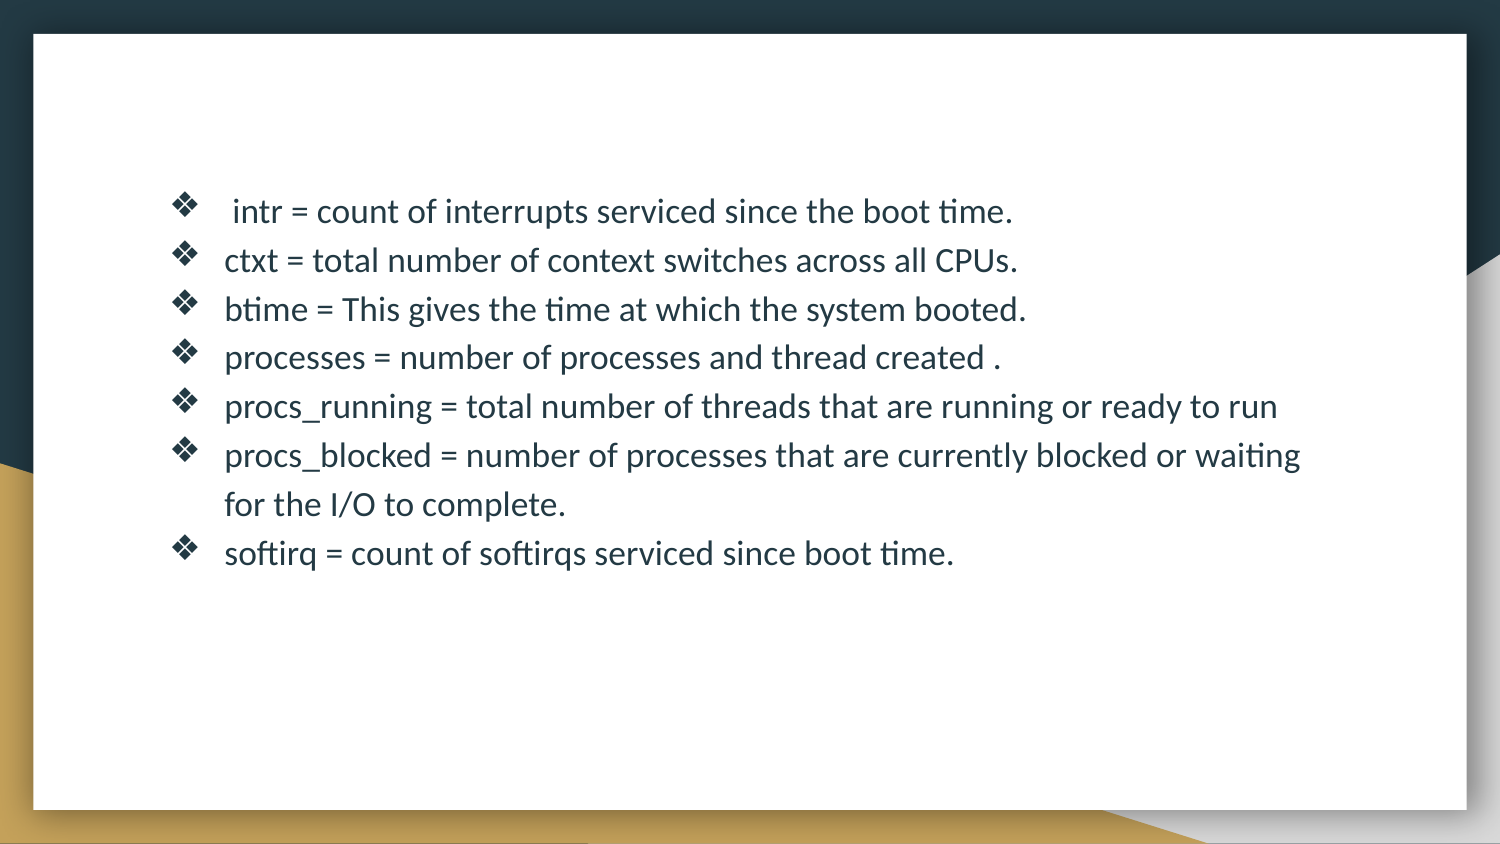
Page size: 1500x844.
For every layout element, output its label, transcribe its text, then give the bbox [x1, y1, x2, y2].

list intr = count of interrupts serviced since the boot time. ctxt = total number of context switches across all CPUs. btime = This gives the time at which the system booted. processes = number of processes and thread created . procs_running = total number of threads that are running or ready to run procs_blocked = number of processes that are currently blocked or waiting for the I/O to complete. softirq = count of softirqs serviced since boot time. [134, 98, 1366, 727]
